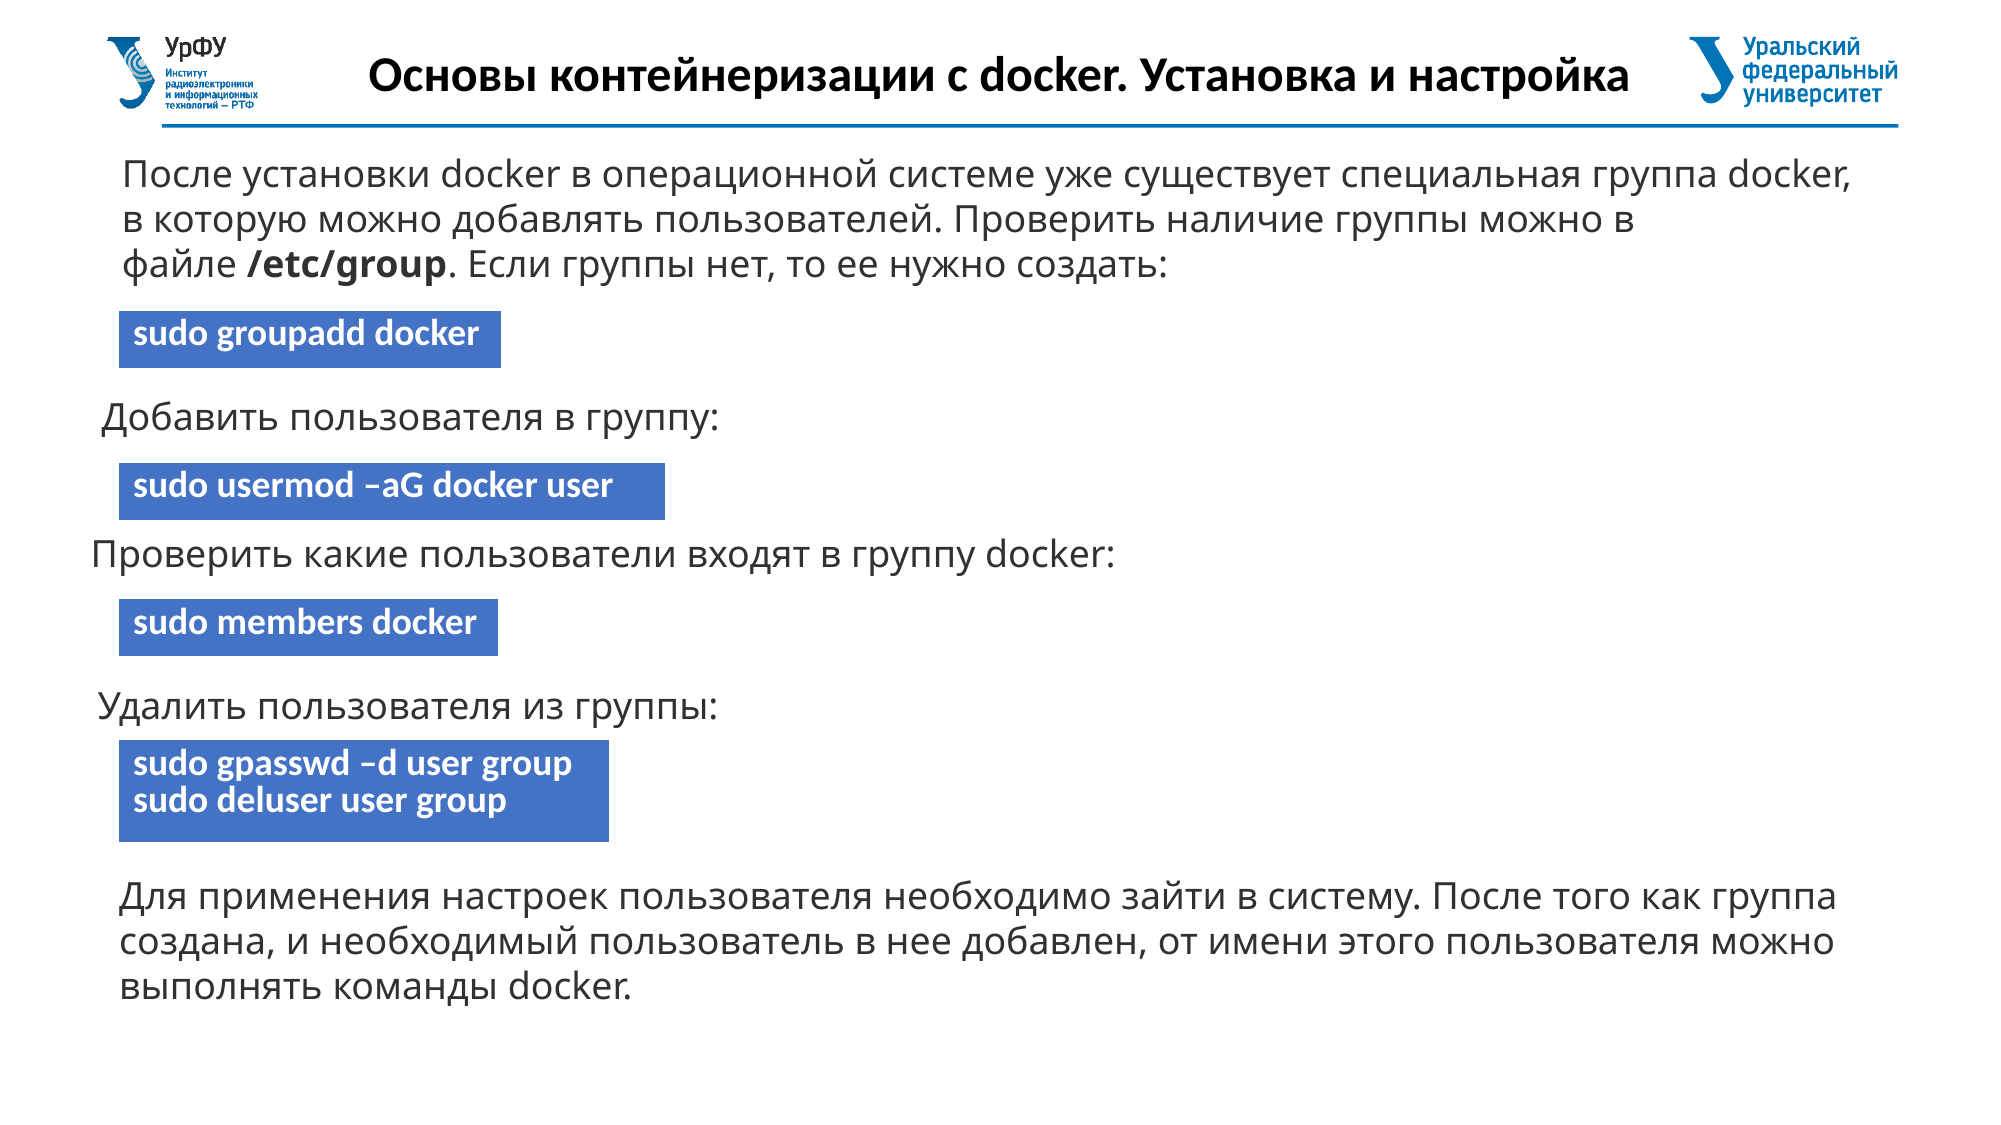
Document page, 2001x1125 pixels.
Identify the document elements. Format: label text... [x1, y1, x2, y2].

table_header sudo members docker [119, 599, 498, 656]
text_box Для применения настроек пользователя необходимо зайти в систему. После того как группа создана, и необходимый пользователь в нее добавлен, от имени этого пользователя можно выполнять команды docker. [104, 864, 1896, 1015]
text_box Проверить какие пользователи входят в группу docker: [75, 522, 1132, 583]
text_box Удалить пользователя из группы: [82, 674, 734, 735]
text_box Основы контейнеризации с docker. Установка и настройка [353, 34, 1646, 109]
text_box После установки docker в операционной системе уже существует специальная группа docker, в которую можно добавлять пользователей. Проверить наличие группы можно в файле /etc/group. Если группы нет, то ее нужно создать: [107, 142, 1899, 293]
picture [107, 37, 258, 109]
table_header sudo gpasswd –d user group sudo deluser user group [119, 740, 609, 842]
text_box Добавить пользователя в группу: [86, 385, 735, 446]
text_box [161, 123, 1899, 129]
table_header sudo groupadd docker [119, 311, 501, 368]
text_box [1687, 35, 1899, 109]
table_header sudo usermod –aG docker user [119, 463, 665, 520]
